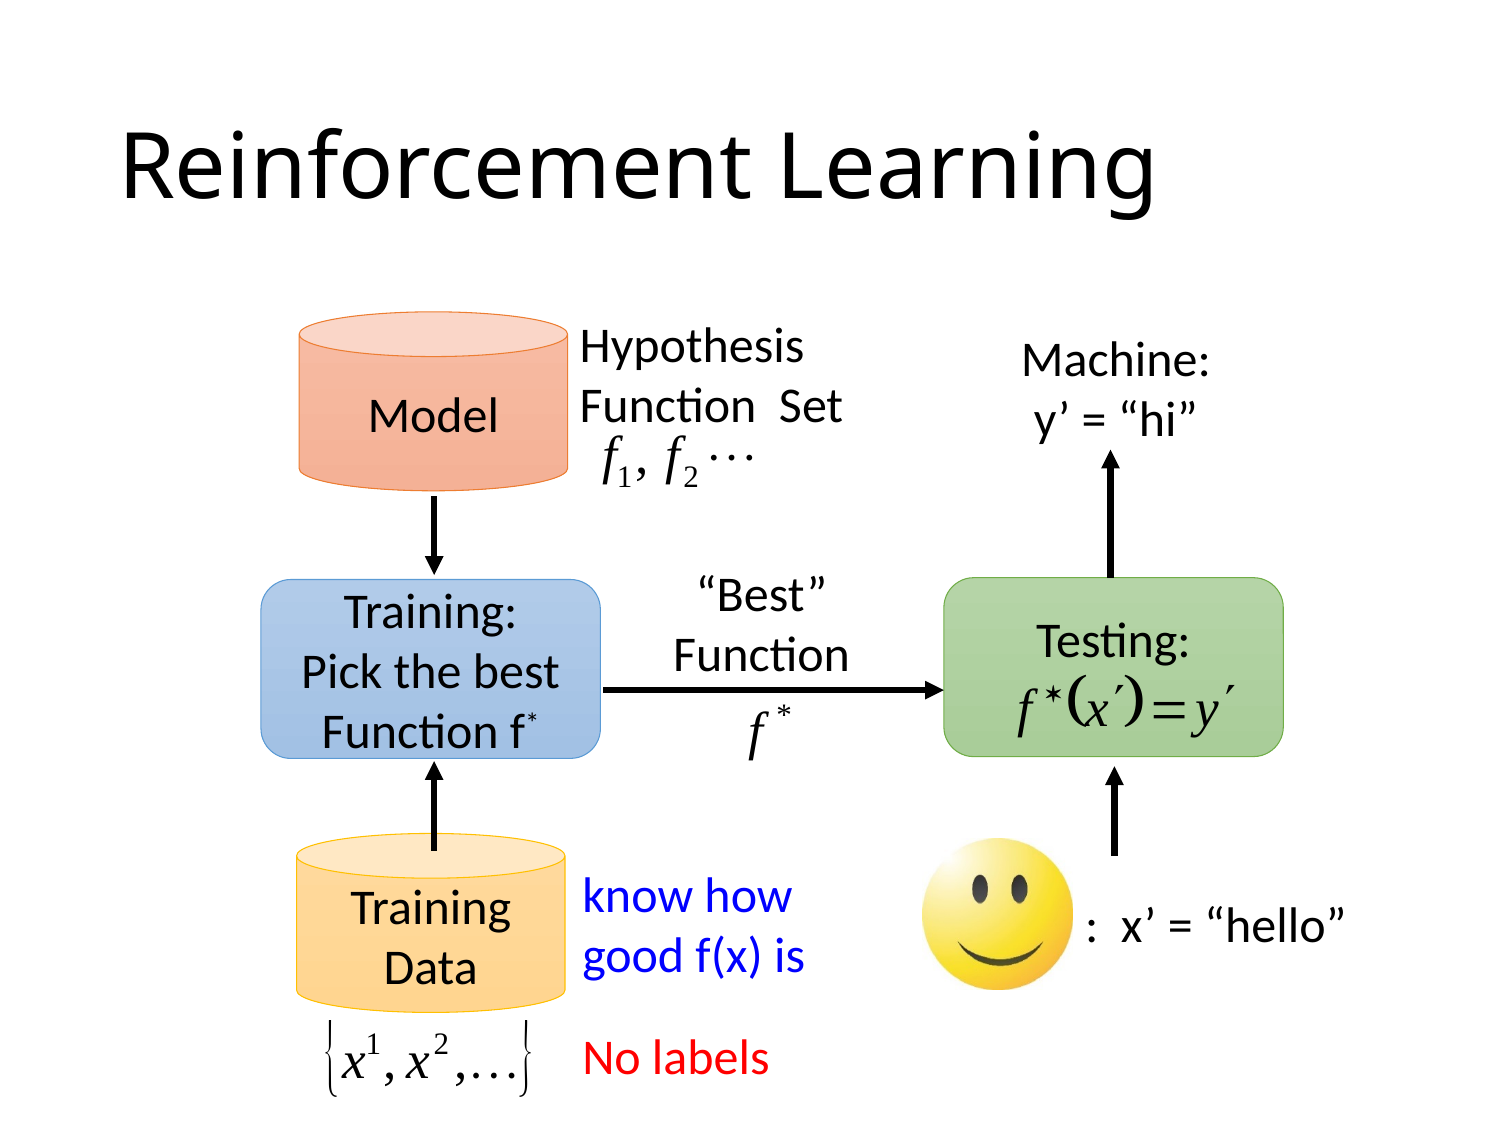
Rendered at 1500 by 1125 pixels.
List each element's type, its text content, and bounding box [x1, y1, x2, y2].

text_box Model [298, 311, 569, 492]
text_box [317, 1020, 544, 1101]
picture [922, 838, 1073, 990]
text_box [584, 420, 767, 497]
title Reinforcement Learning [103, 59, 1397, 278]
text_box No labels [567, 1016, 923, 1092]
text_box Testing: [943, 577, 1284, 758]
text_box Training Data [296, 832, 566, 1013]
text_box “Best” Function [600, 553, 923, 689]
title Powerful [298, 834, 564, 877]
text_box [999, 668, 1244, 750]
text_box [730, 691, 802, 772]
list Inspired from human brain [301, 313, 564, 356]
text_box Training: Pick the best Function f* [260, 578, 601, 759]
text_box Machine: y’ = “hi” [951, 319, 1292, 454]
text_box know how good f(x) is [567, 854, 845, 990]
text_box : x’ = “hello” [1073, 885, 1386, 961]
text_box Hypothesis Function Set [564, 305, 957, 441]
